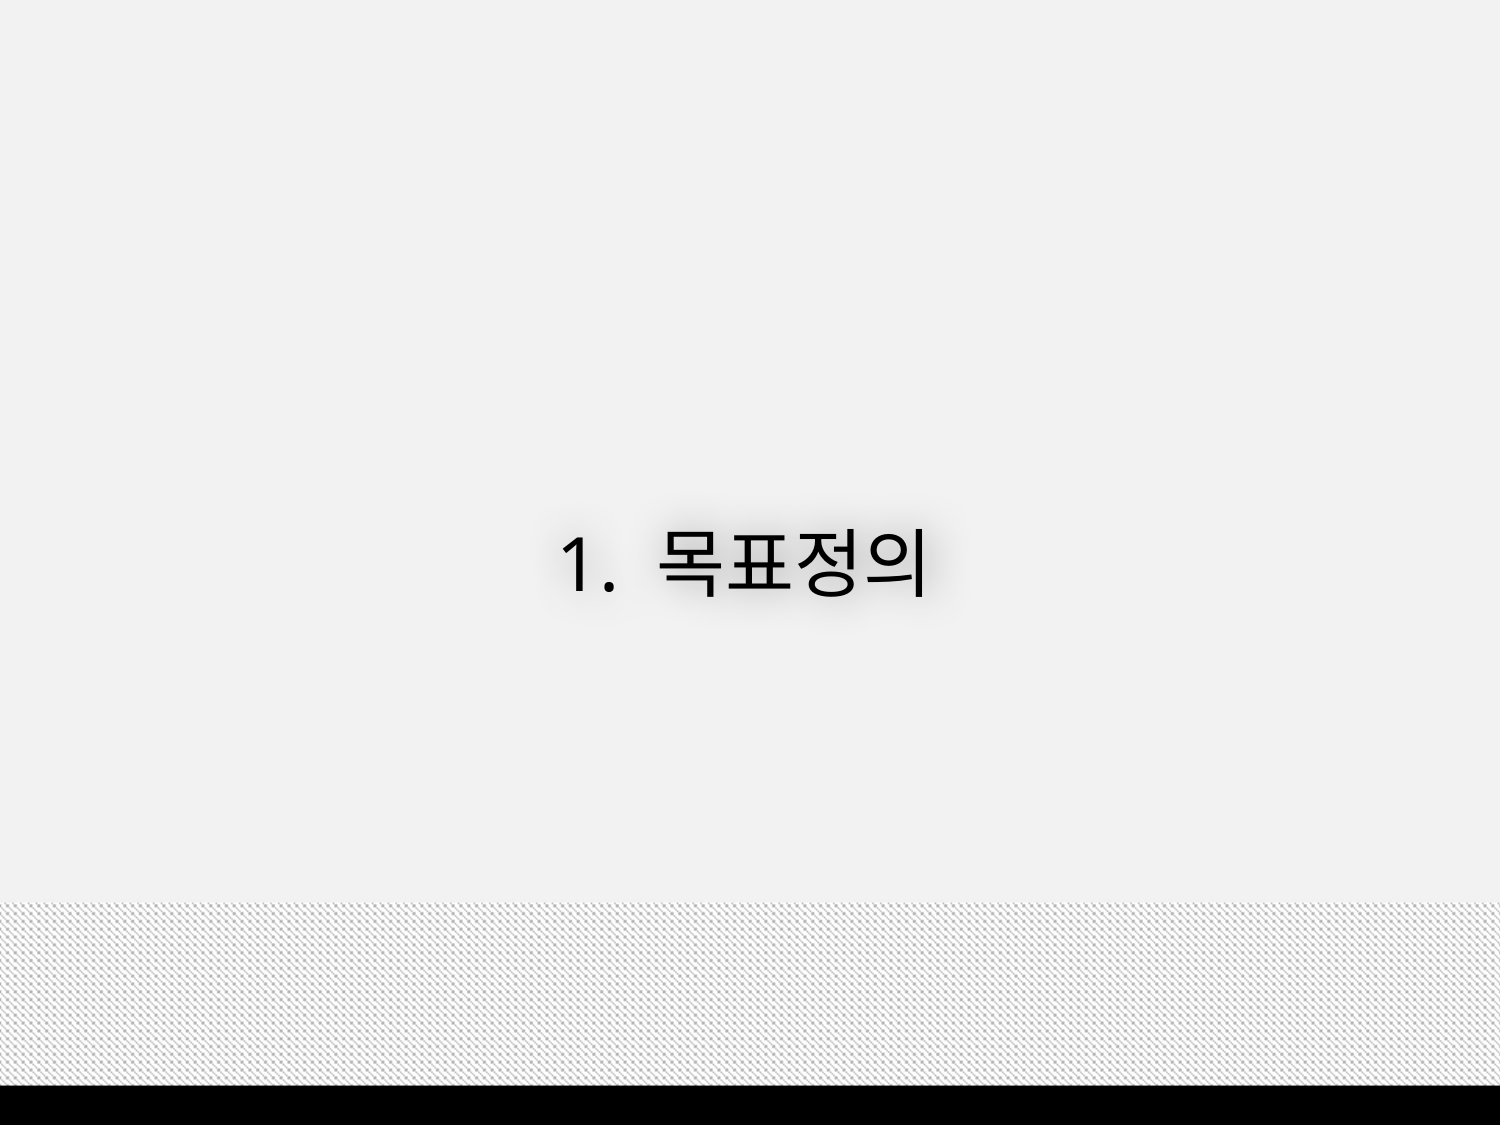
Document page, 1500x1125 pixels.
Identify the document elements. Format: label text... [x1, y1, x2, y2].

picture [0, 0, 1500, 1125]
text_box 1. 목표정의 [541, 509, 959, 615]
